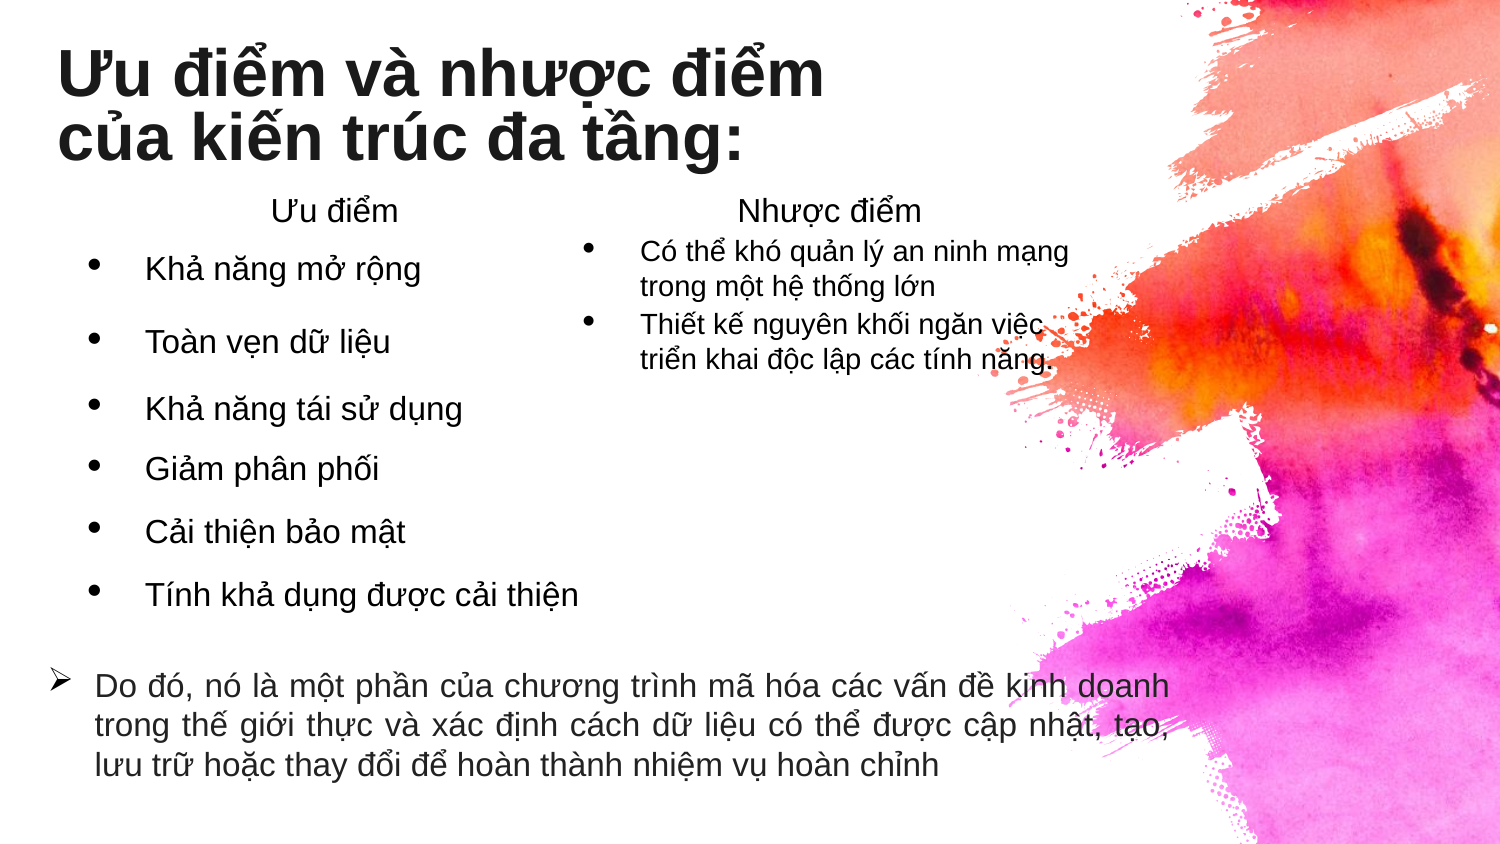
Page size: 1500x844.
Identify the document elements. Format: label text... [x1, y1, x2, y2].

table_cell Có thể khó quản lý an ninh mạng trong một hệ thống lớn [582, 231, 1077, 304]
table_cell Thiết kế nguyên khối ngăn việc triển khai độc lập các tính năng. [582, 304, 1077, 378]
table_header Nhược điểm [582, 189, 1077, 231]
title Ưu điểm và nhược điểm của kiến trúc đa tầng: [42, 94, 967, 189]
table_cell [582, 378, 1077, 624]
table_cell Cải thiện bảo mật [87, 498, 582, 563]
table_header Ưu điểm [87, 189, 582, 231]
table_cell Tính khả dụng được cải thiện [87, 563, 582, 624]
table_cell Khả năng tái sử dụng [87, 378, 582, 438]
text_box Do đó, nó là một phần của chương trình mã hóa các vấn đề kinh doanh trong thế giới thực và xác định cách dữ liệu có thể được cập nhật, tạo, lưu trữ hoặc thay đổi để hoàn thành nhiệm vụ hoàn chỉnh [33, 656, 1187, 791]
table_cell Toàn vẹn dữ liệu [87, 304, 582, 378]
table_cell Khả năng mở rộng [87, 231, 582, 304]
table_cell Giảm phân phối [87, 438, 582, 498]
picture [0, 0, 1500, 844]
